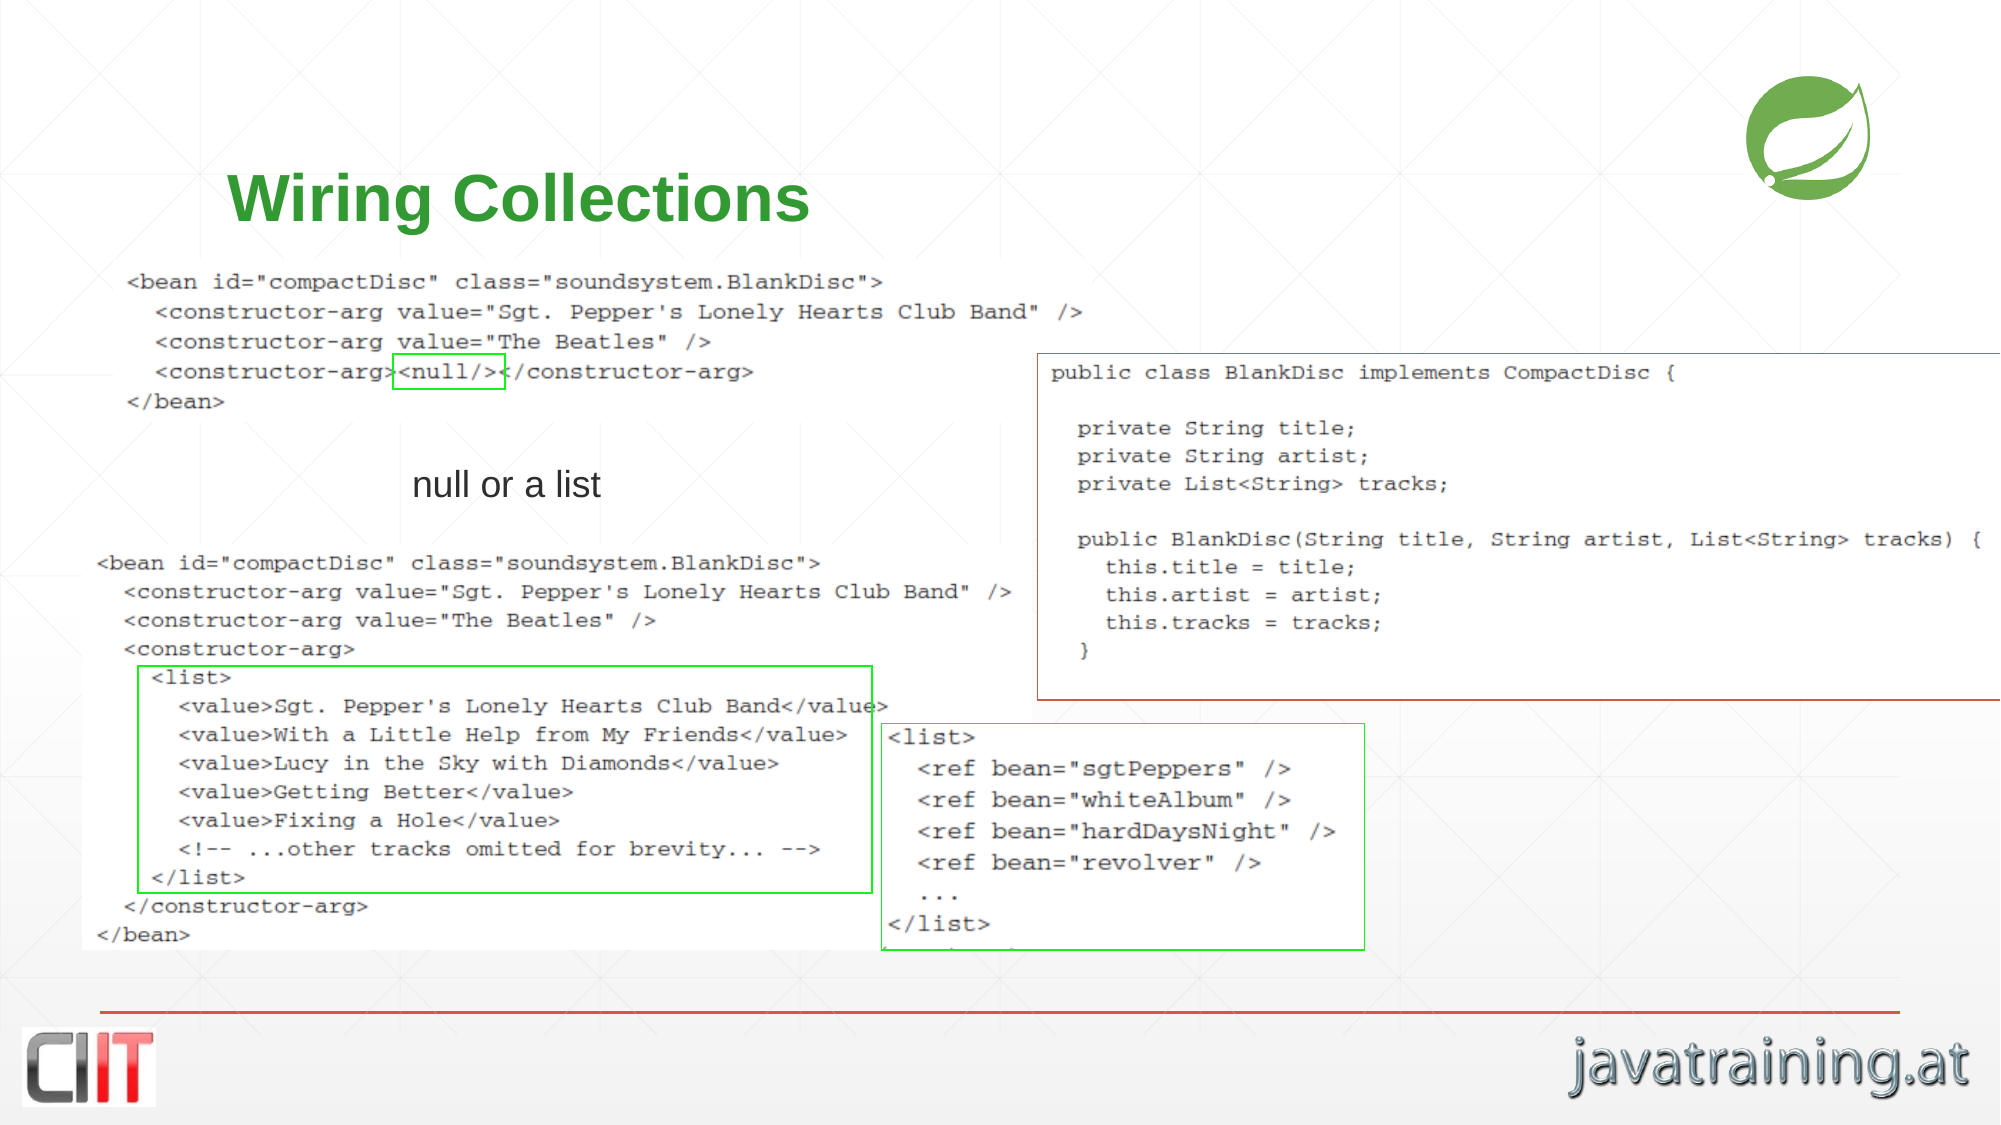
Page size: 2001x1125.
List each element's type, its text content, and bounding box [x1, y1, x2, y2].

picture [82, 544, 1364, 950]
picture [113, 259, 2000, 700]
picture [1745, 75, 1870, 200]
text_box null or a list [397, 452, 617, 513]
picture [22, 1027, 156, 1107]
picture [1564, 1034, 1971, 1102]
title Wiring Collections [212, 82, 1788, 244]
